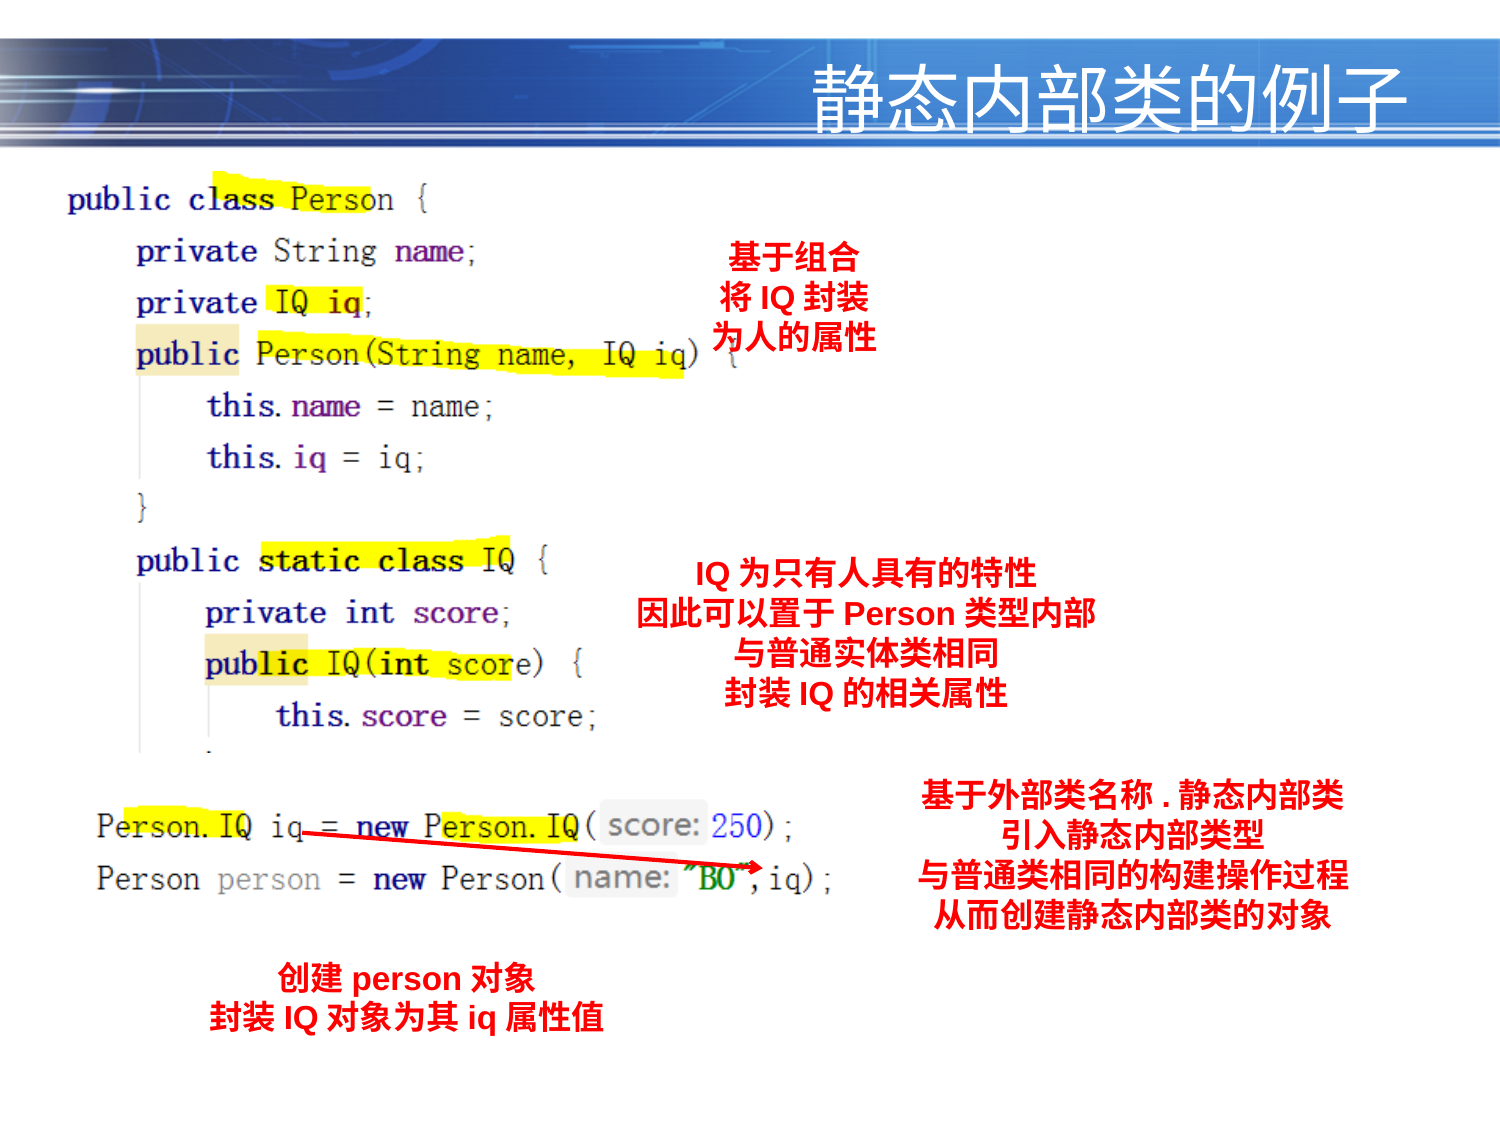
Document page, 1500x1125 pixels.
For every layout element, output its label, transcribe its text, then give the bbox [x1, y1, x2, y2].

title 静态内部类的例子 [75, 45, 1425, 233]
text_box IQ为只有人具有的特性 因此可以置于Person类型内部 与普通实体类相同 封装IQ的相关属性 [750, 544, 1112, 720]
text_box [302, 832, 763, 869]
picture [0, 0, 1500, 1125]
text_box 创建person对象 封装IQ对象为其iq属性值 [194, 949, 620, 1045]
text_box 基于组合 将IQ封装 为人的属性 [750, 228, 893, 364]
text_box 基于外部类名称.静态内部类 引入静态内部类型 与普通类相同的构建操作过程 从而创建静态内部类的对象 [902, 766, 1365, 942]
